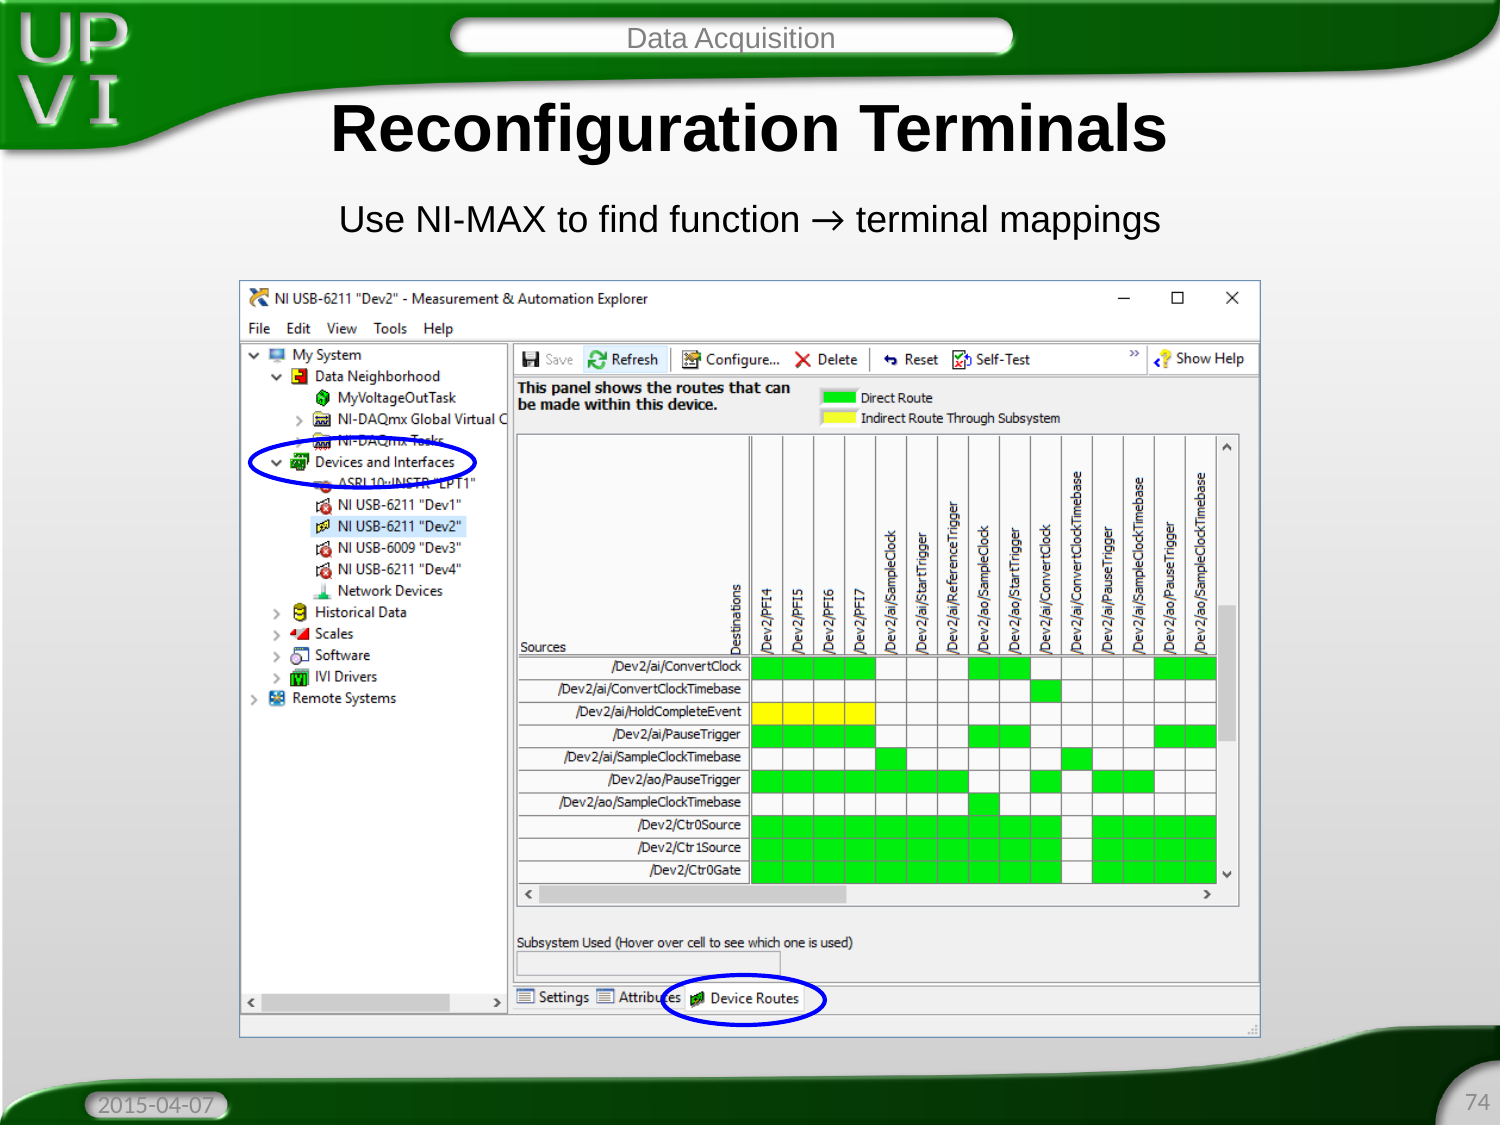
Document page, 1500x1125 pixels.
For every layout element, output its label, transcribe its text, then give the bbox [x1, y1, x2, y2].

slide_number 74 [1155, 1069, 1500, 1125]
text_box Use NI-MAX to find function → terminal mappings [37, 187, 1463, 248]
picture [0, 0, 1500, 1125]
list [239, 280, 1261, 1038]
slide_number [75, 1073, 238, 1125]
footer Data Acquisition [450, 6, 1013, 67]
title Reconfiguration Terminals [75, 75, 1425, 175]
